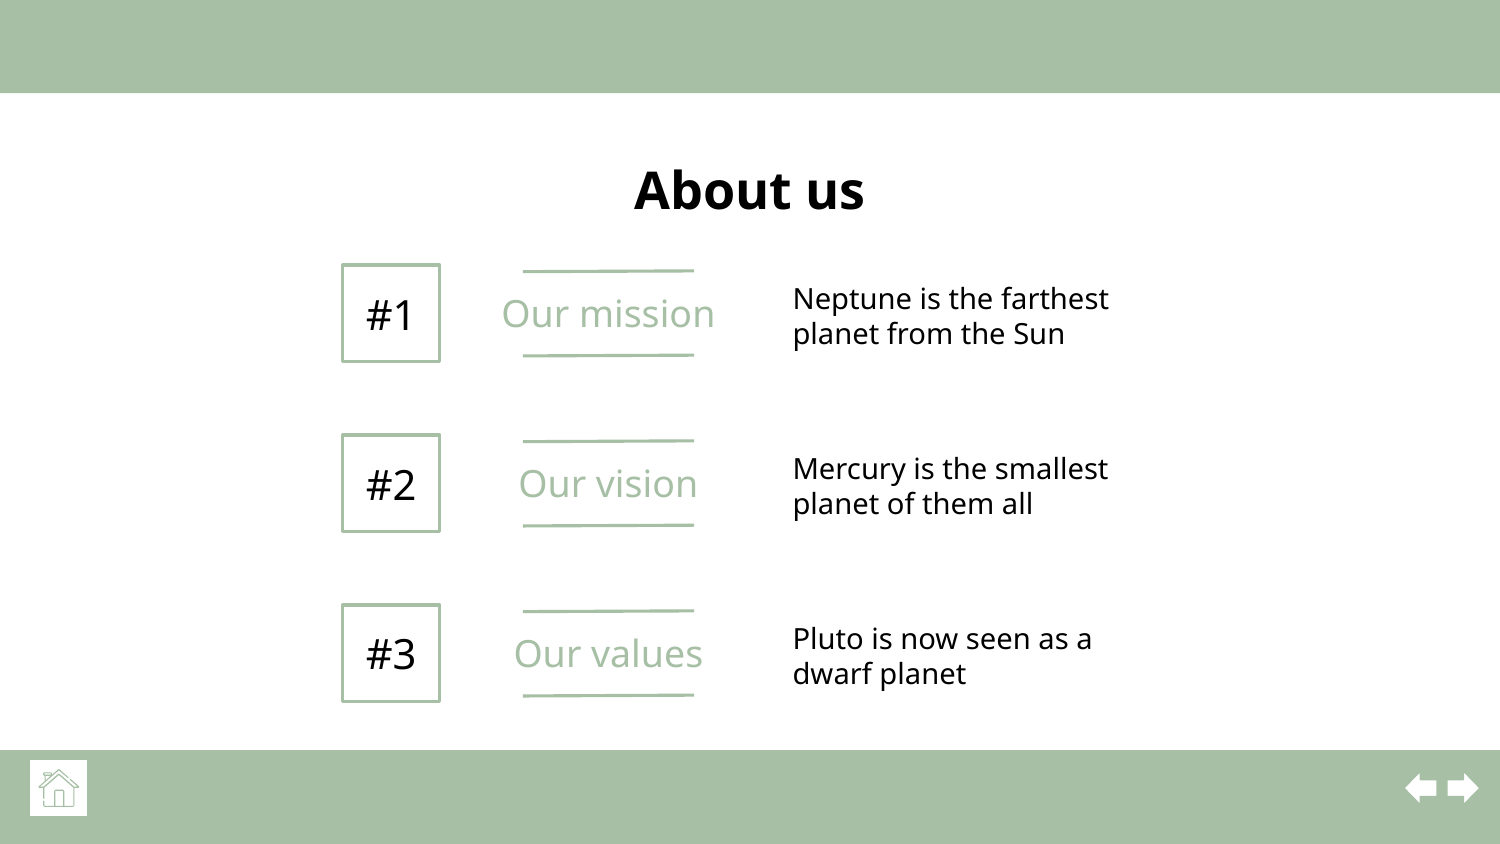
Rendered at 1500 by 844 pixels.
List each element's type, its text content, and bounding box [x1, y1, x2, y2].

subtitle Neptune is the farthest planet from the Sun [777, 265, 1158, 362]
text_box [1446, 770, 1481, 806]
subtitle Pluto is now seen as a dwarf planet [777, 605, 1158, 702]
text_box [38, 769, 80, 807]
subtitle Our vision [456, 446, 761, 521]
subtitle Our values [456, 616, 761, 691]
text_box [29, 758, 88, 818]
text_box #2 [342, 435, 440, 532]
text_box #1 [342, 265, 440, 362]
text_box #3 [342, 605, 440, 702]
text_box [1403, 771, 1438, 806]
subtitle Our mission [456, 276, 761, 351]
title About us [116, 142, 1383, 233]
subtitle Mercury is the smallest planet of them all [777, 435, 1158, 532]
